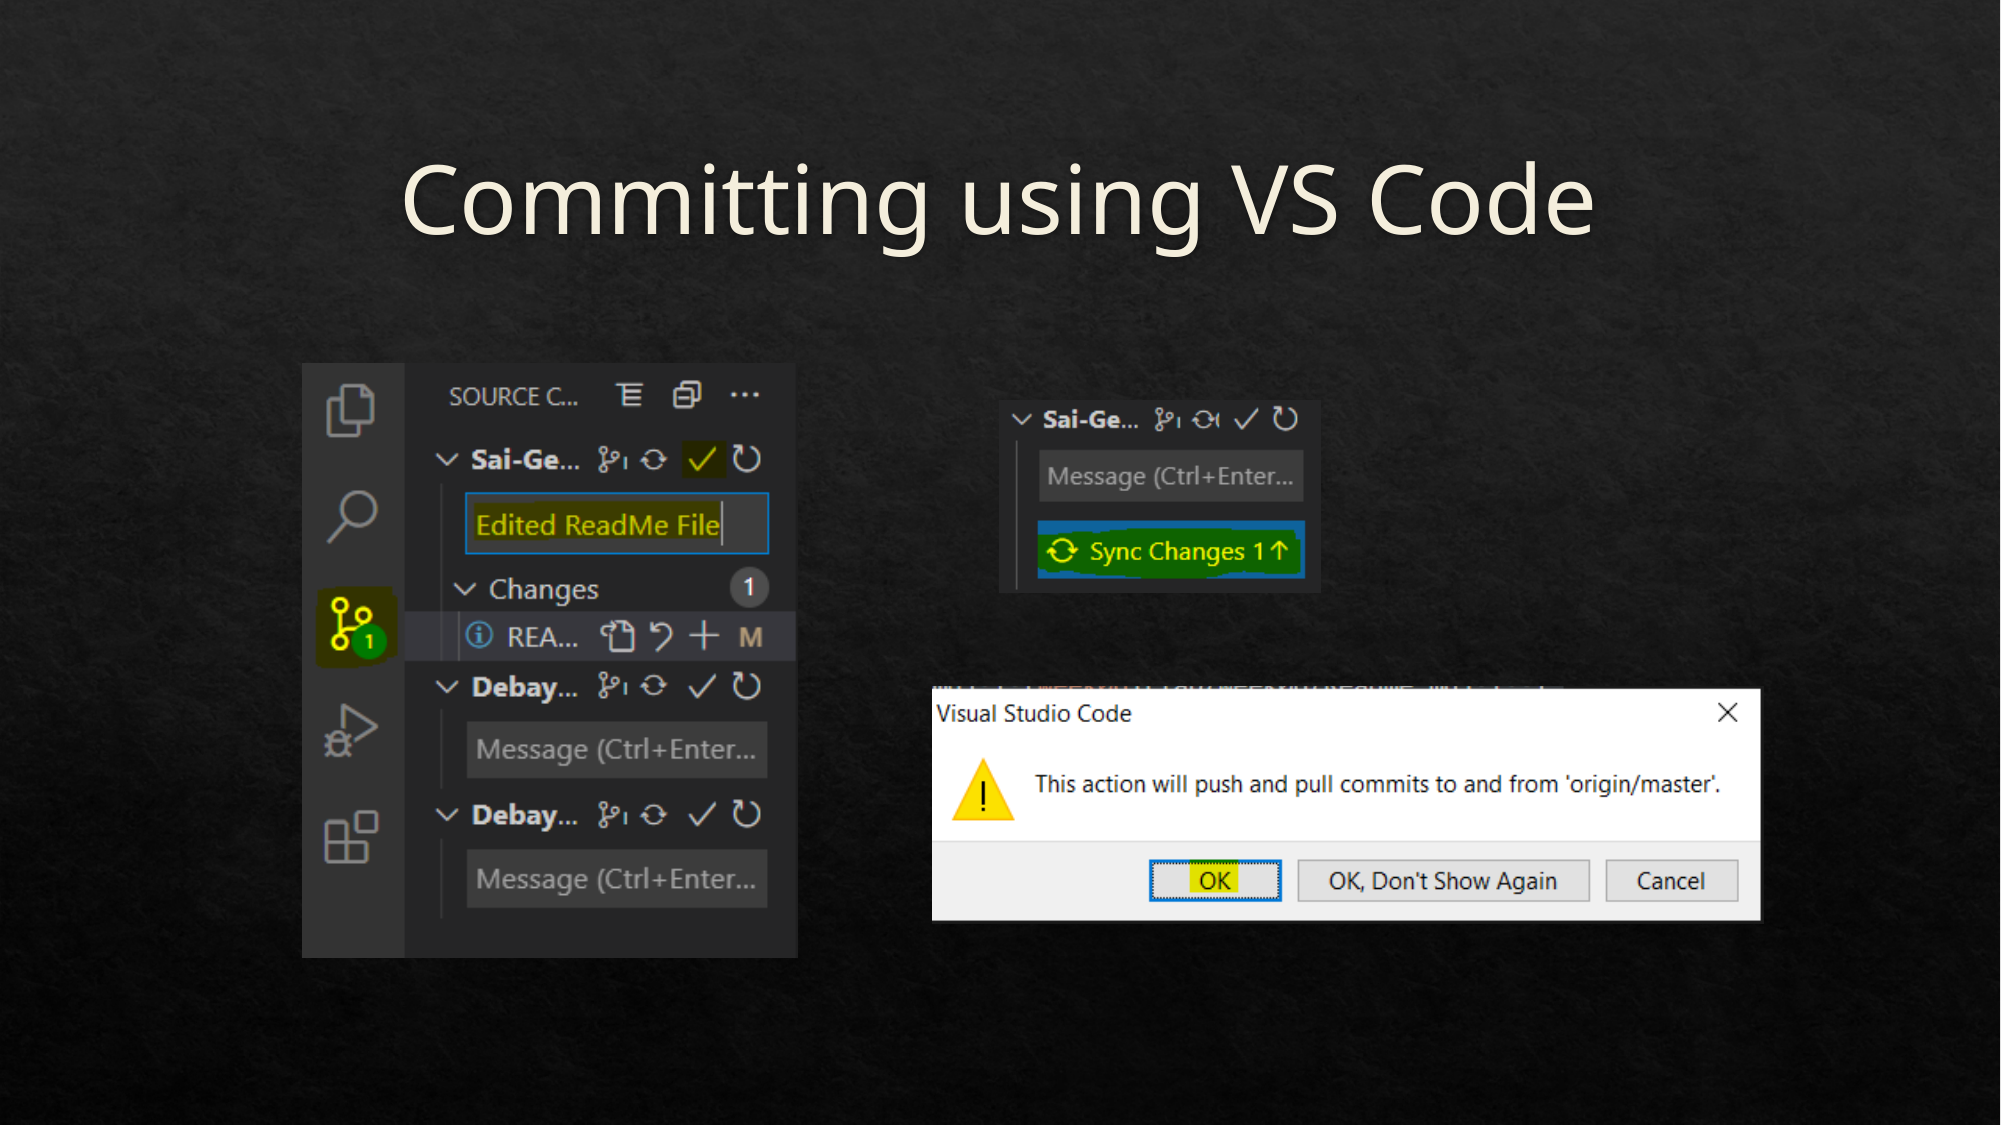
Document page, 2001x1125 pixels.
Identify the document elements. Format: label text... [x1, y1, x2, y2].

title Committing using VS Code [149, 99, 1849, 307]
picture [998, 400, 1322, 593]
picture [931, 685, 1764, 924]
picture [302, 363, 798, 959]
